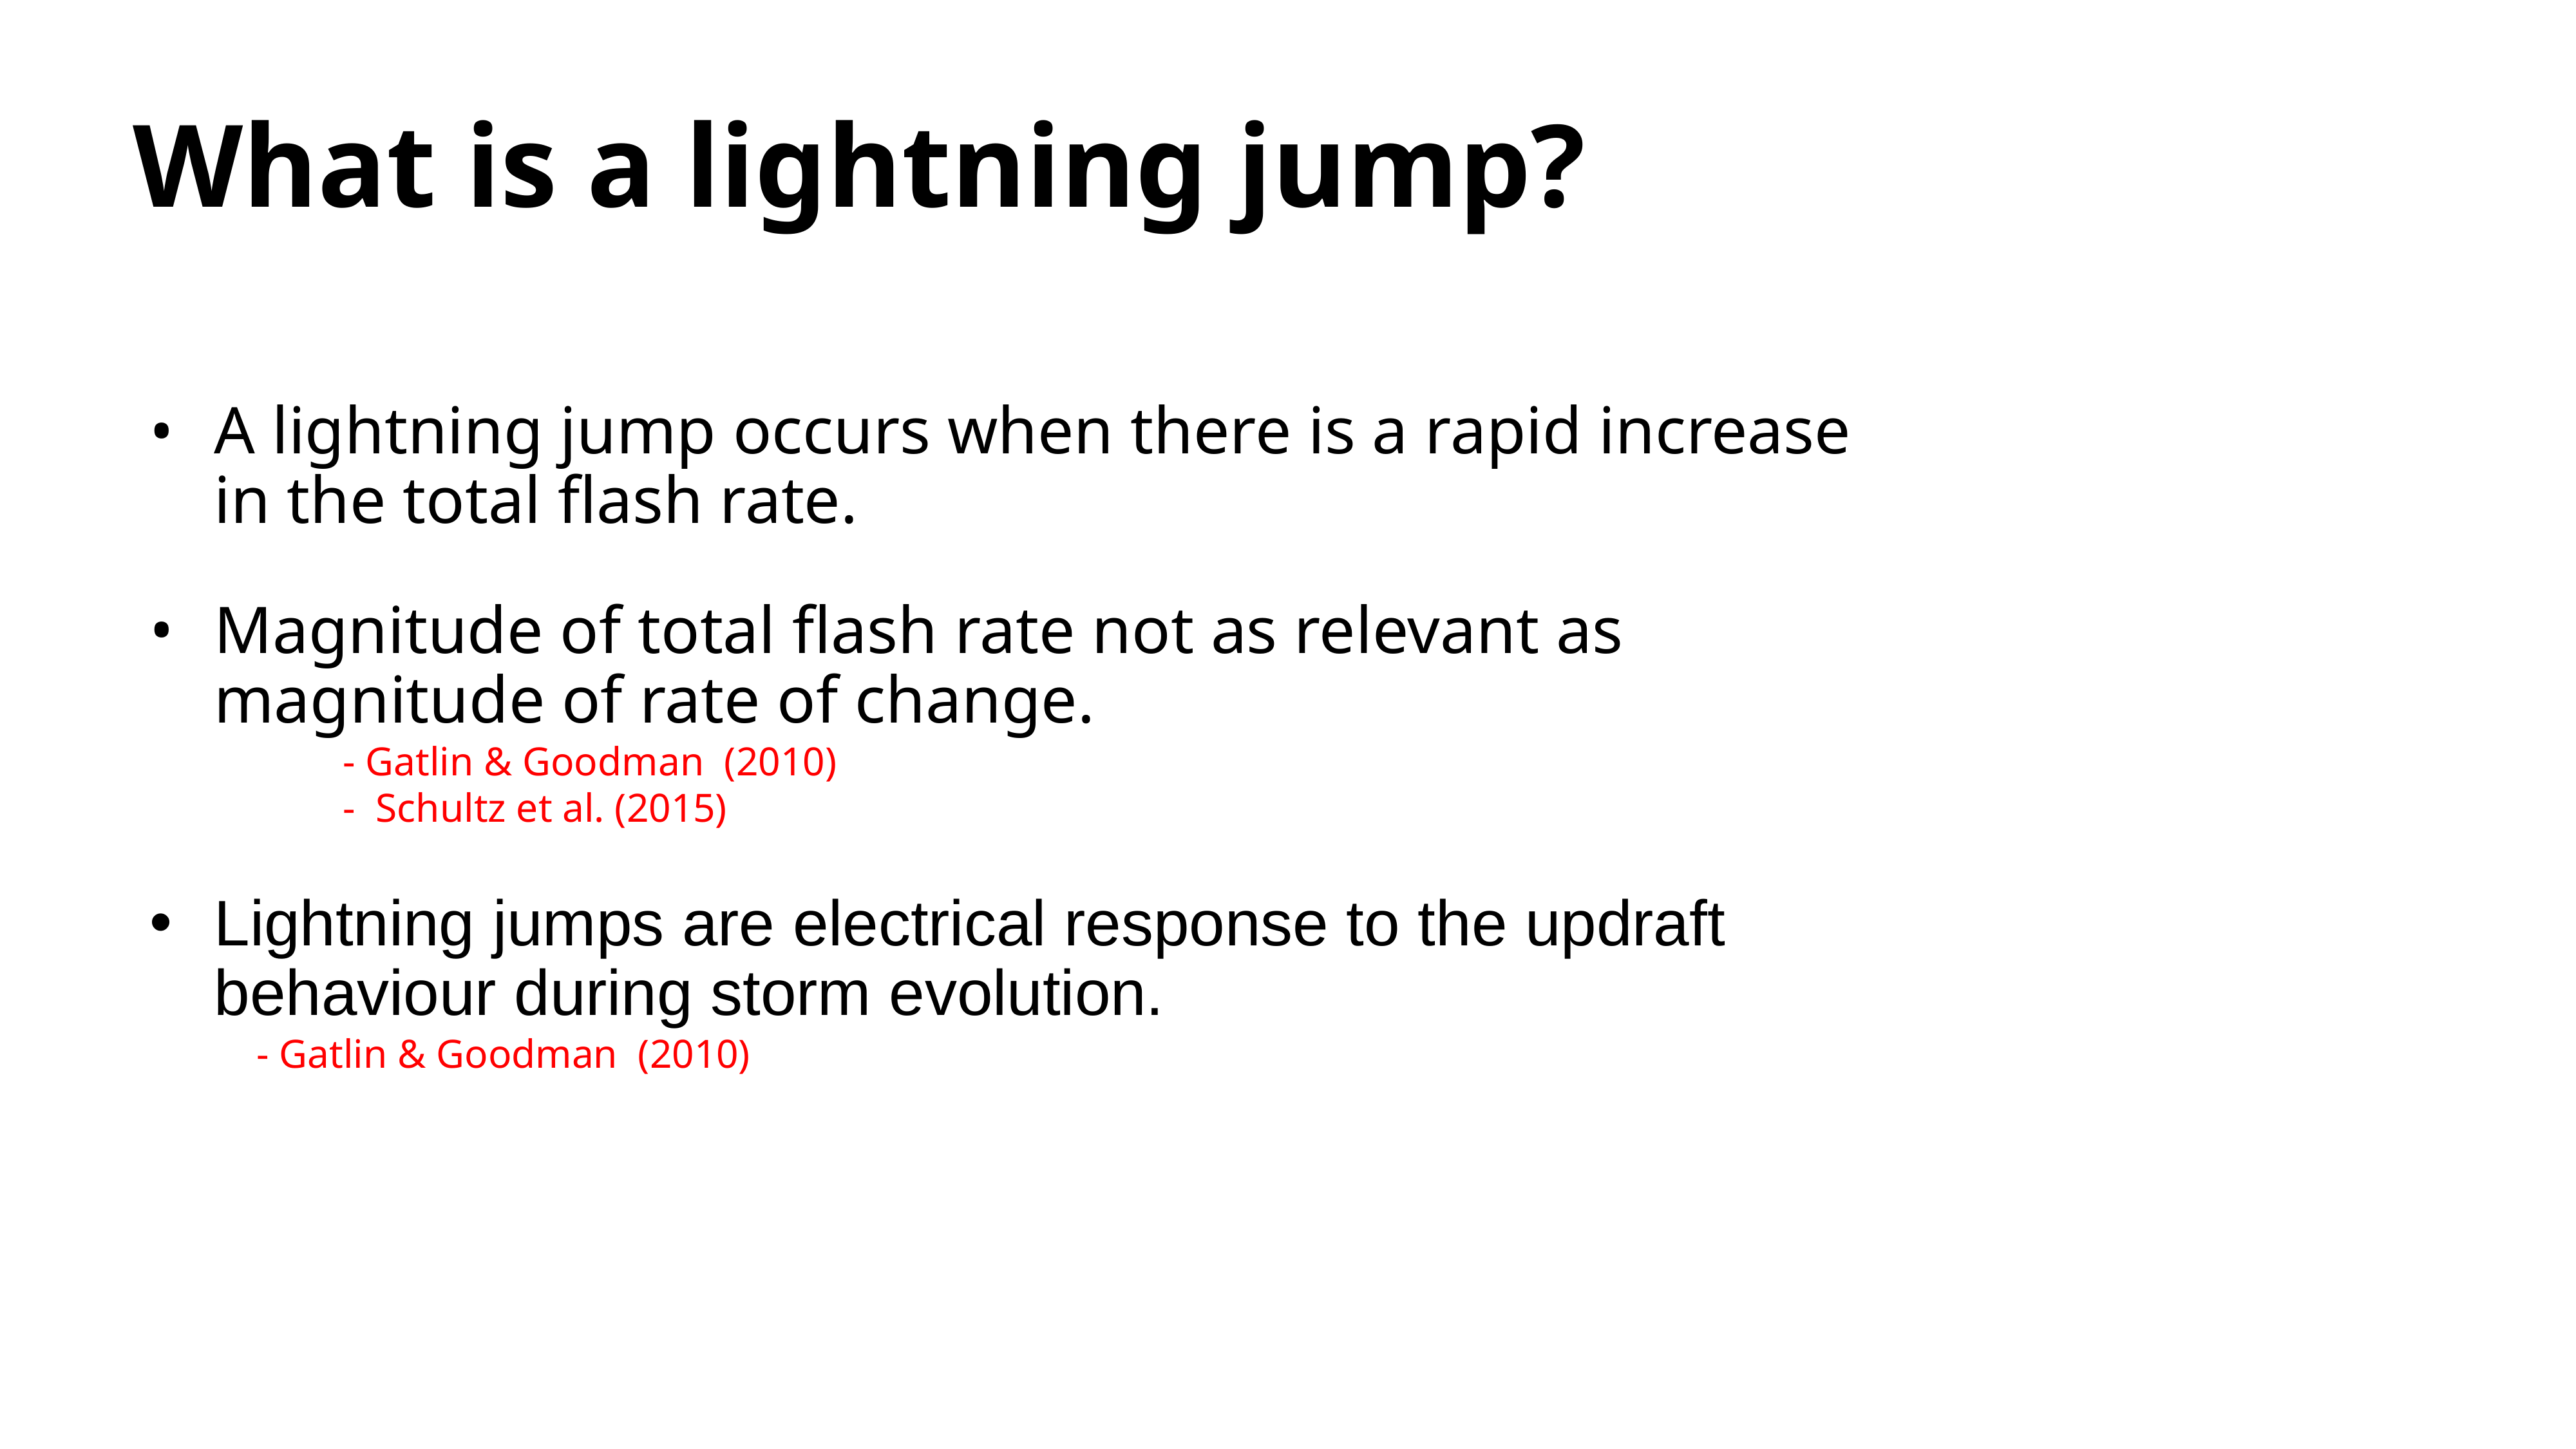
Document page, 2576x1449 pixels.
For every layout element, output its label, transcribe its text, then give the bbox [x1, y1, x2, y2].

title What is a lightning jump? [127, 114, 2449, 266]
list A lightning jump occurs when there is a rapid increase in the total flash rate. Magnitude of total flash rate not as relevant as magnitude of rate of change. - Gatlin & Goodman (2010) - Schultz et al. (2015) Lightning jumps are electrical response to the updraft behaviour during storm evolution. - Gatlin & Goodman (2010) [144, 393, 1882, 1265]
